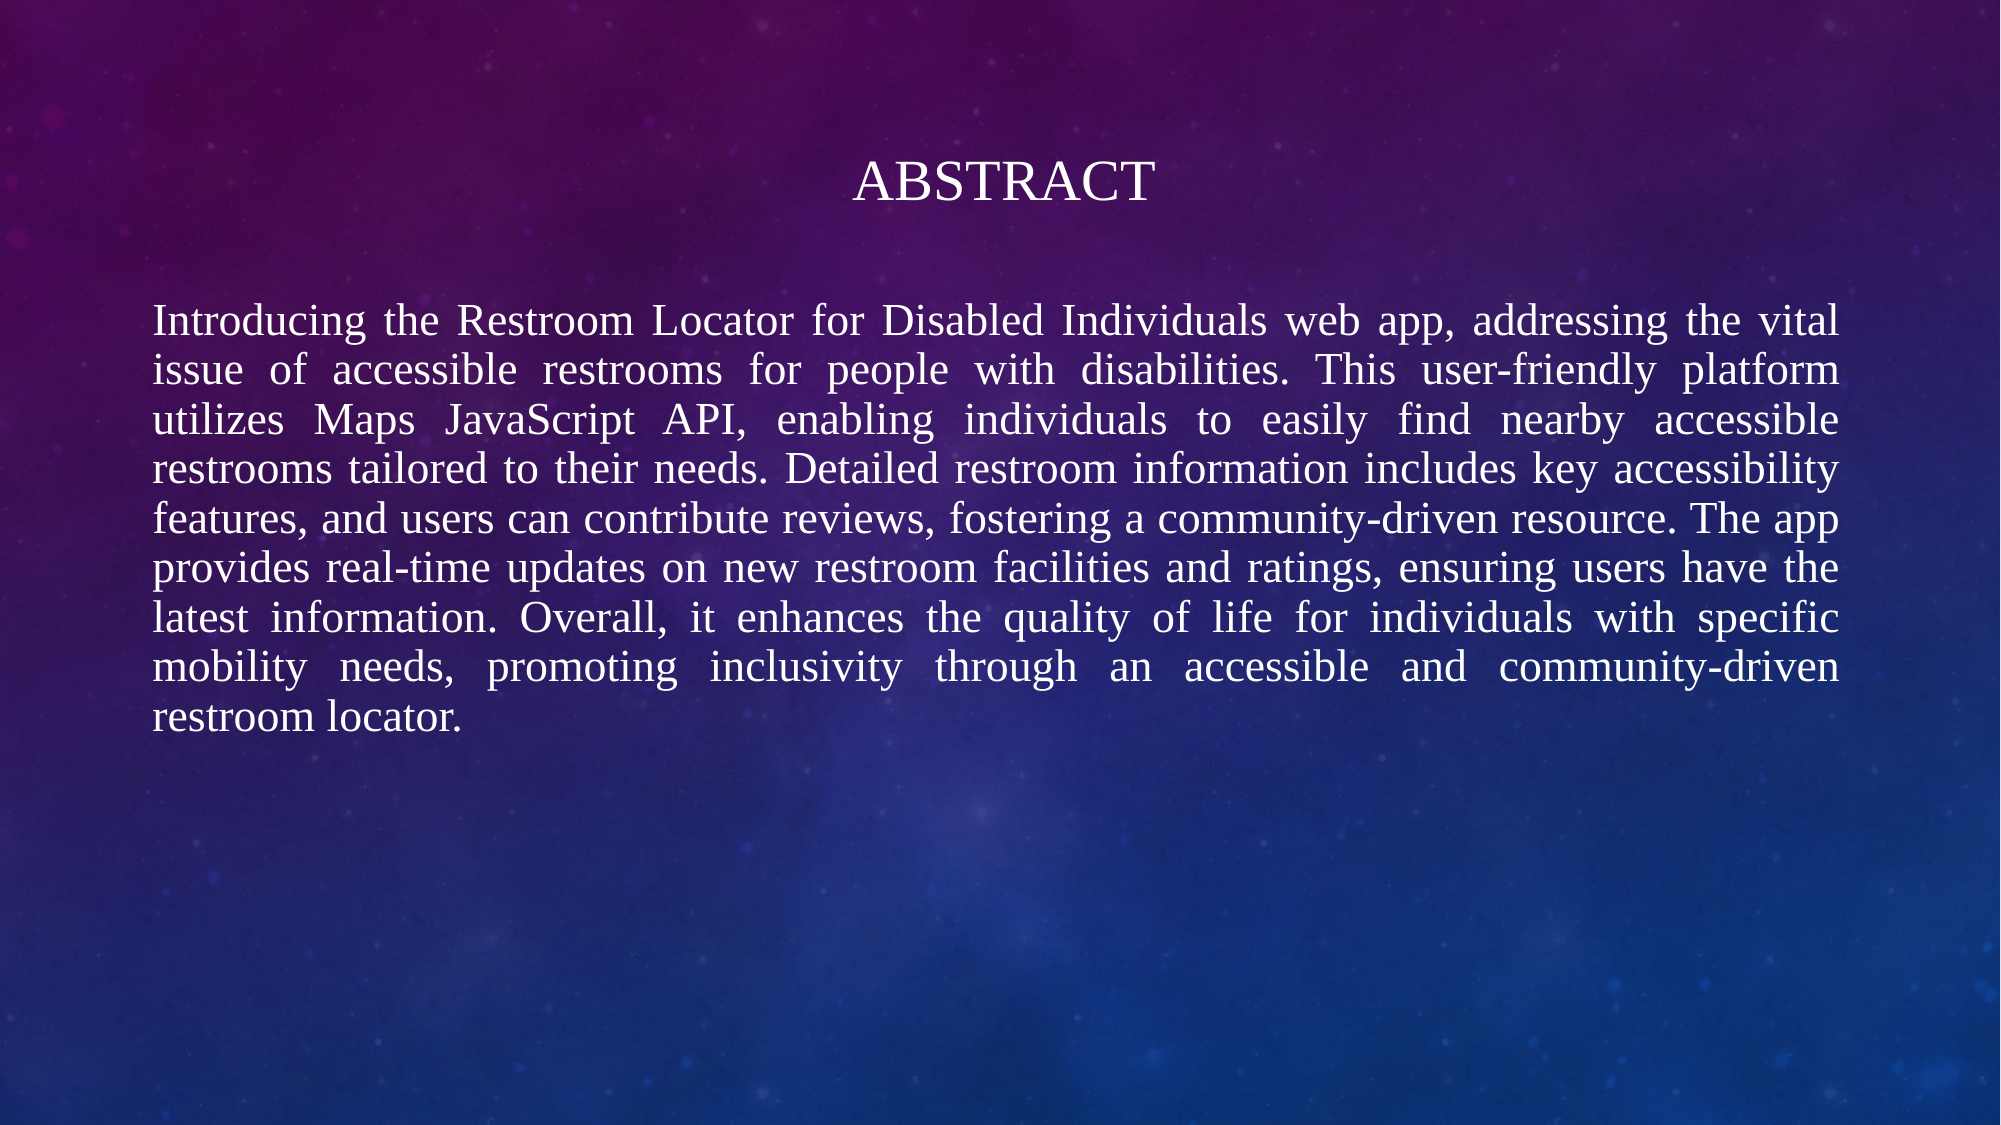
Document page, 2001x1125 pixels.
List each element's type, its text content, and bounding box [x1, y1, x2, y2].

picture [0, 0, 2001, 1125]
title abstract [837, 135, 1338, 218]
text_box Introducing the Restroom Locator for Disabled Individuals web app, addressing the vital issue of accessible restrooms for people with disabilities. This user-friendly platform utilizes Maps JavaScript API, enabling individuals to easily find nearby accessible restrooms tailored to their needs. Detailed restroom information includes key accessibility features, and users can contribute reviews, fostering a community-driven resource. The app provides real-time updates on new restroom facilities and ratings, ensuring users have the latest information. Overall, it enhances the quality of life for individuals with specific mobility needs, promoting inclusivity through an accessible and community-driven restroom locator. [150, 289, 1842, 741]
